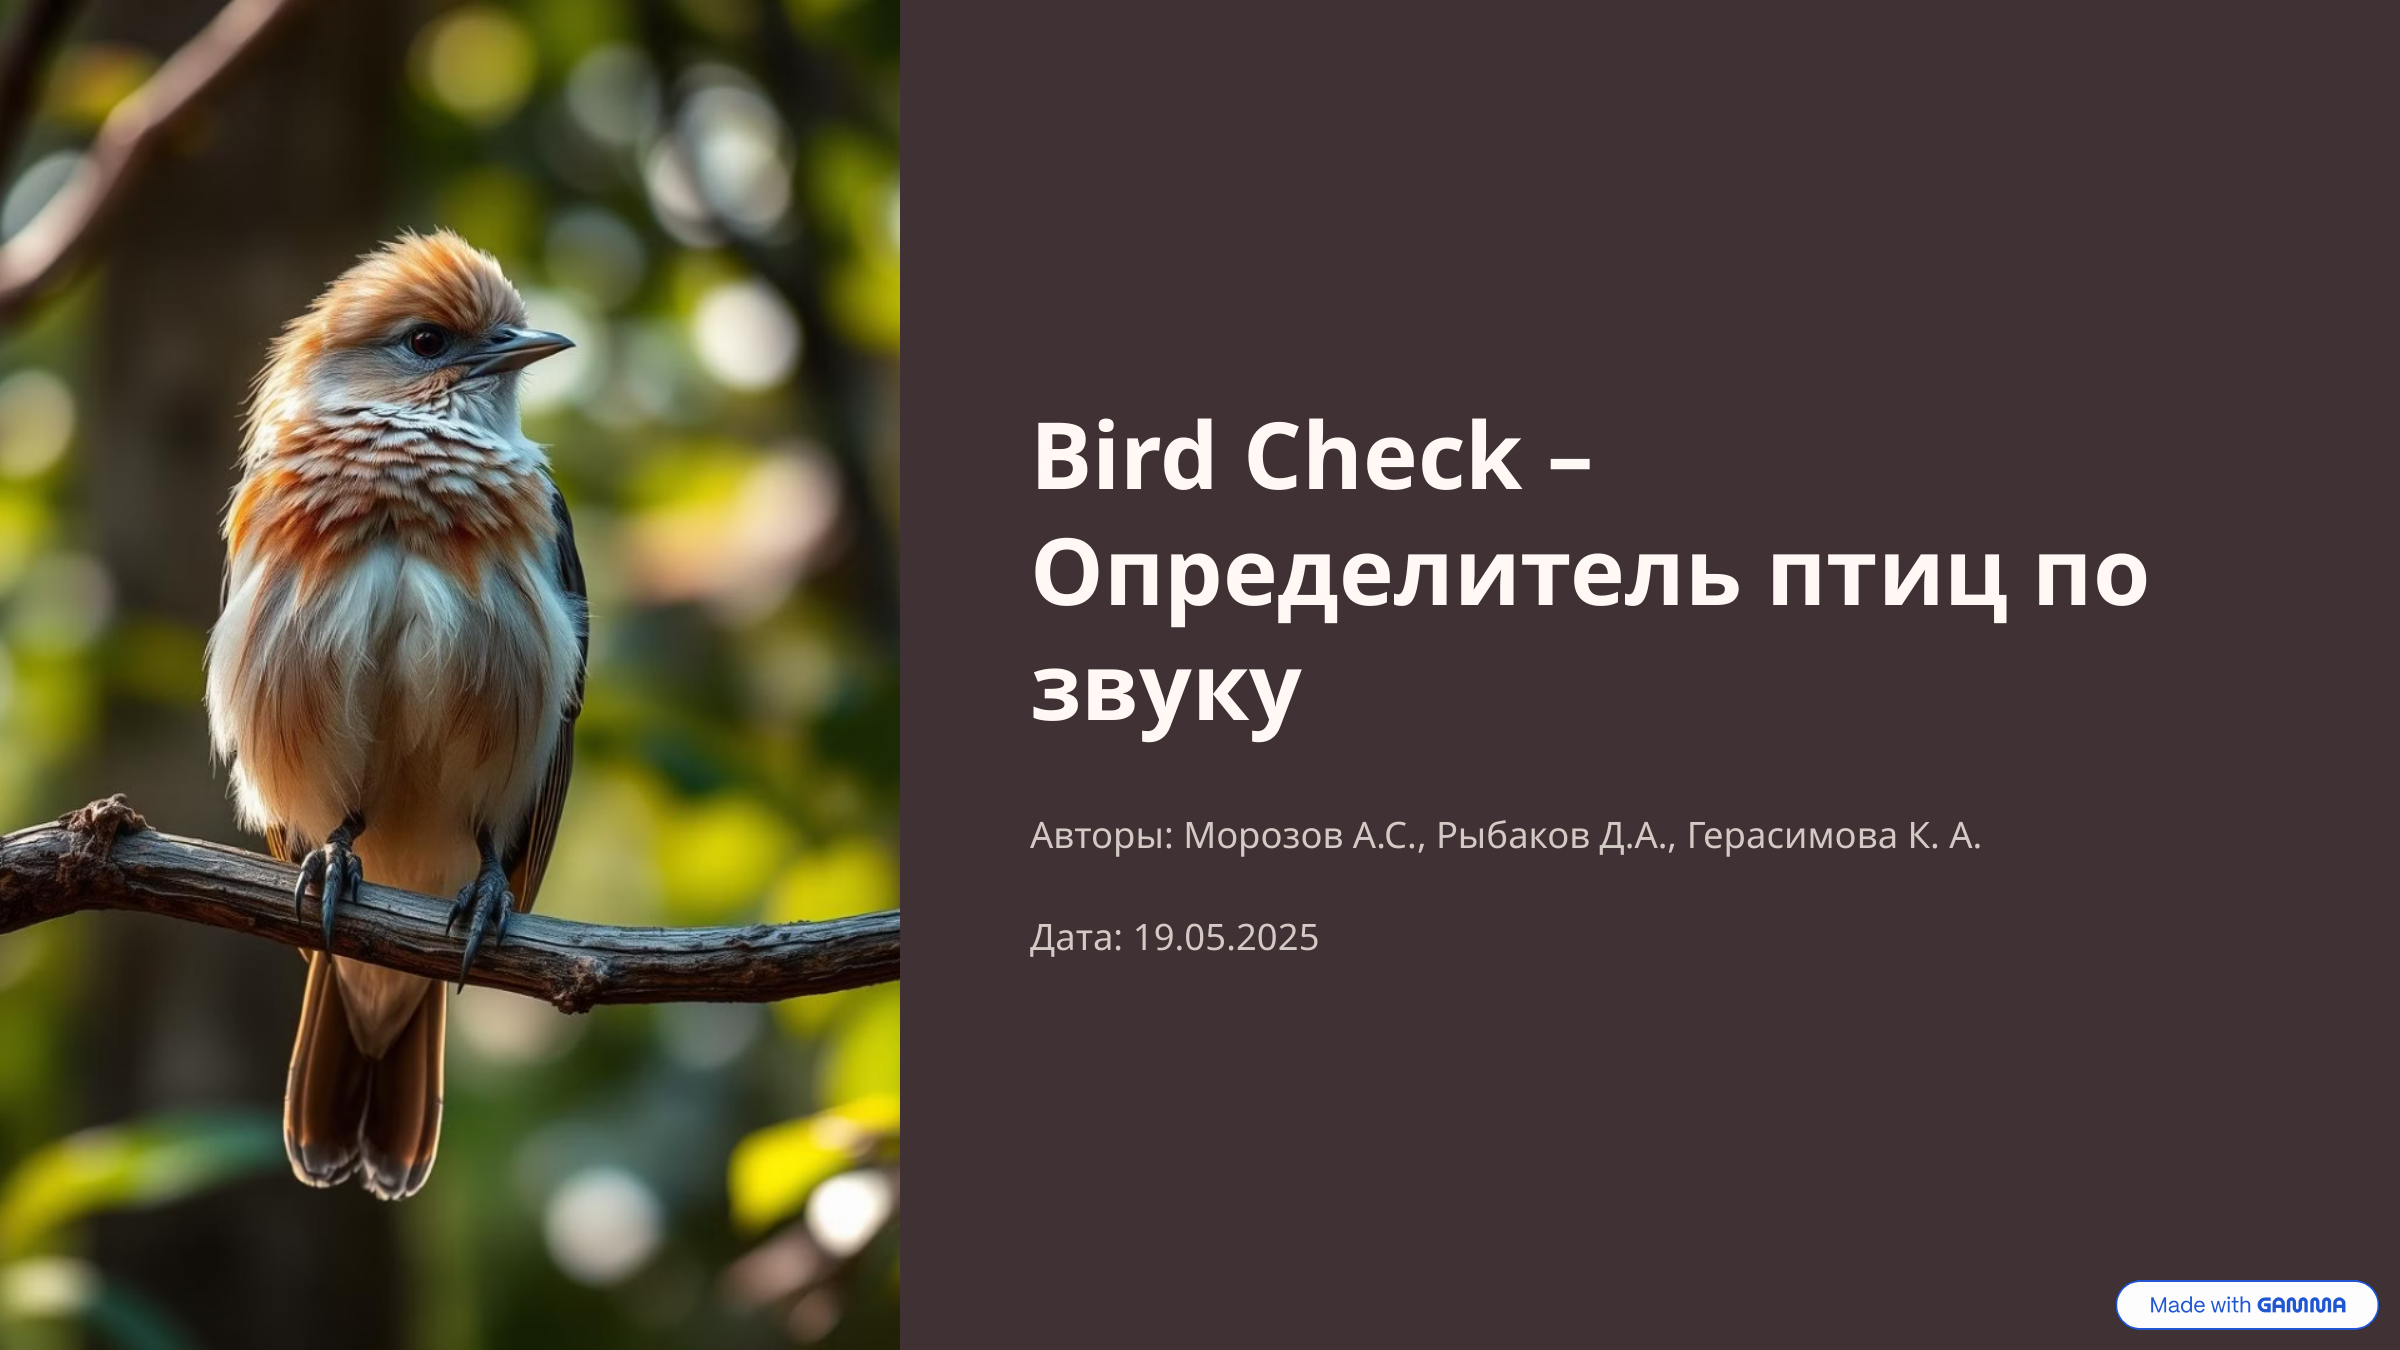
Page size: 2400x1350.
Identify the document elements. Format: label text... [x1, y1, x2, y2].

text_box Дата: 19.05.2025 [1030, 898, 2270, 958]
picture [2106, 1271, 2389, 1339]
text_box Авторы: Морозов А.С., Рыбаков Д.А., Герасимова К. А. [1030, 796, 2270, 857]
picture [0, 0, 900, 1350]
text_box Bird Check – Определитель птиц по звуку [1030, 392, 2270, 741]
